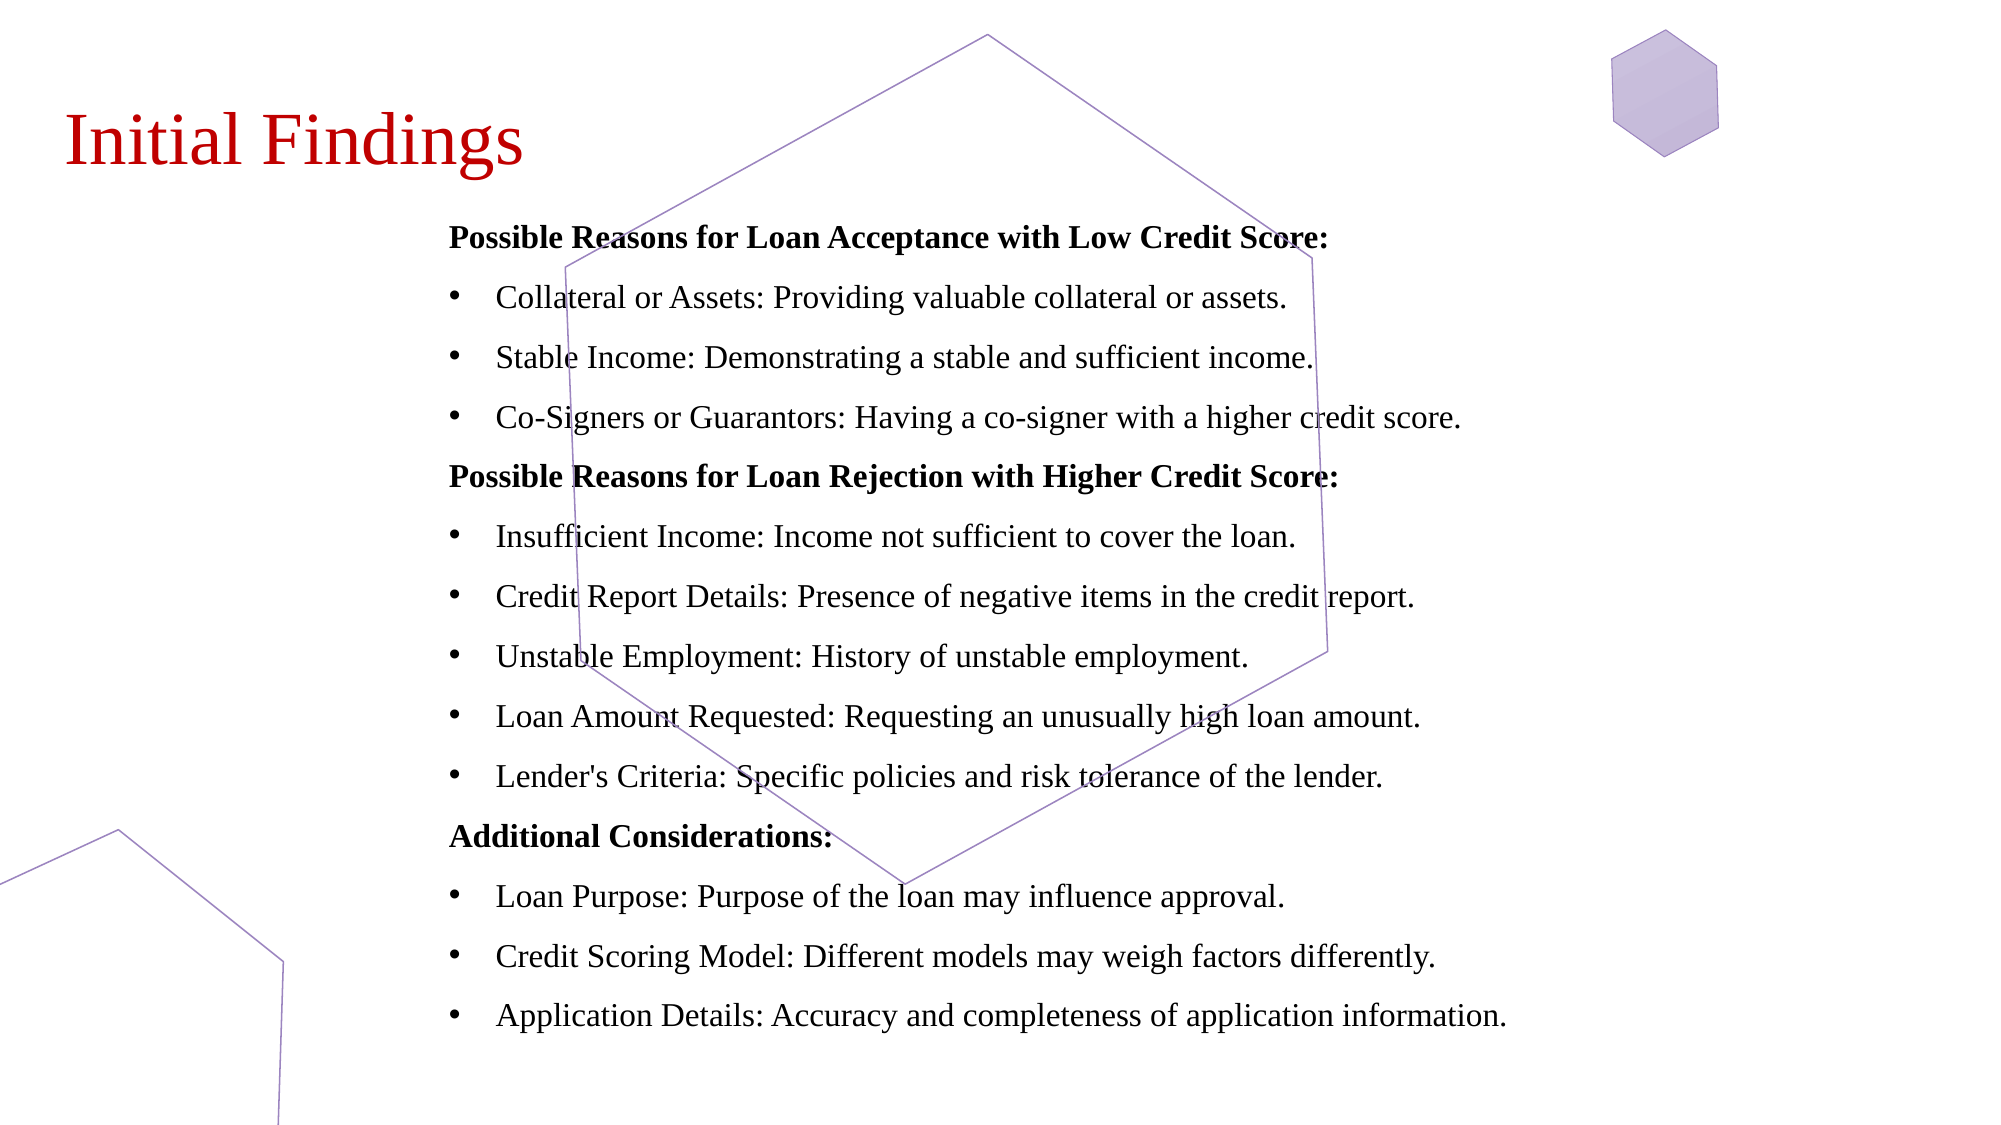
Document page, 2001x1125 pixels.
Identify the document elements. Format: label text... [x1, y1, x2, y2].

text_box Possible Reasons for Loan Acceptance with Low Credit Score: Collateral or Assets: Providing valuable collateral or assets. Stable Income: Demonstrating a stable and sufficient income. Co-Signers or Guarantors: Having a co-signer with a higher credit score. Possible Reasons for Loan Rejection with Higher Credit Score: Insufficient Income: Income not sufficient to cover the loan. Credit Report Details: Presence of negative items in the credit report. Unstable Employment: History of unstable employment. Loan Amount Requested: Requesting an unusually high loan amount. Lender's Criteria: Specific policies and risk tolerance of the lender. Additional Considerations: Loan Purpose: Purpose of the loan may influence approval. Credit Scoring Model: Different models may weigh factors differently. Application Details: Accuracy and completeness of application information. [433, 187, 1798, 1041]
text_box Initial Findings [49, 81, 550, 187]
text_box [565, 34, 1328, 885]
text_box [1611, 29, 1719, 158]
text_box [0, 829, 284, 1125]
